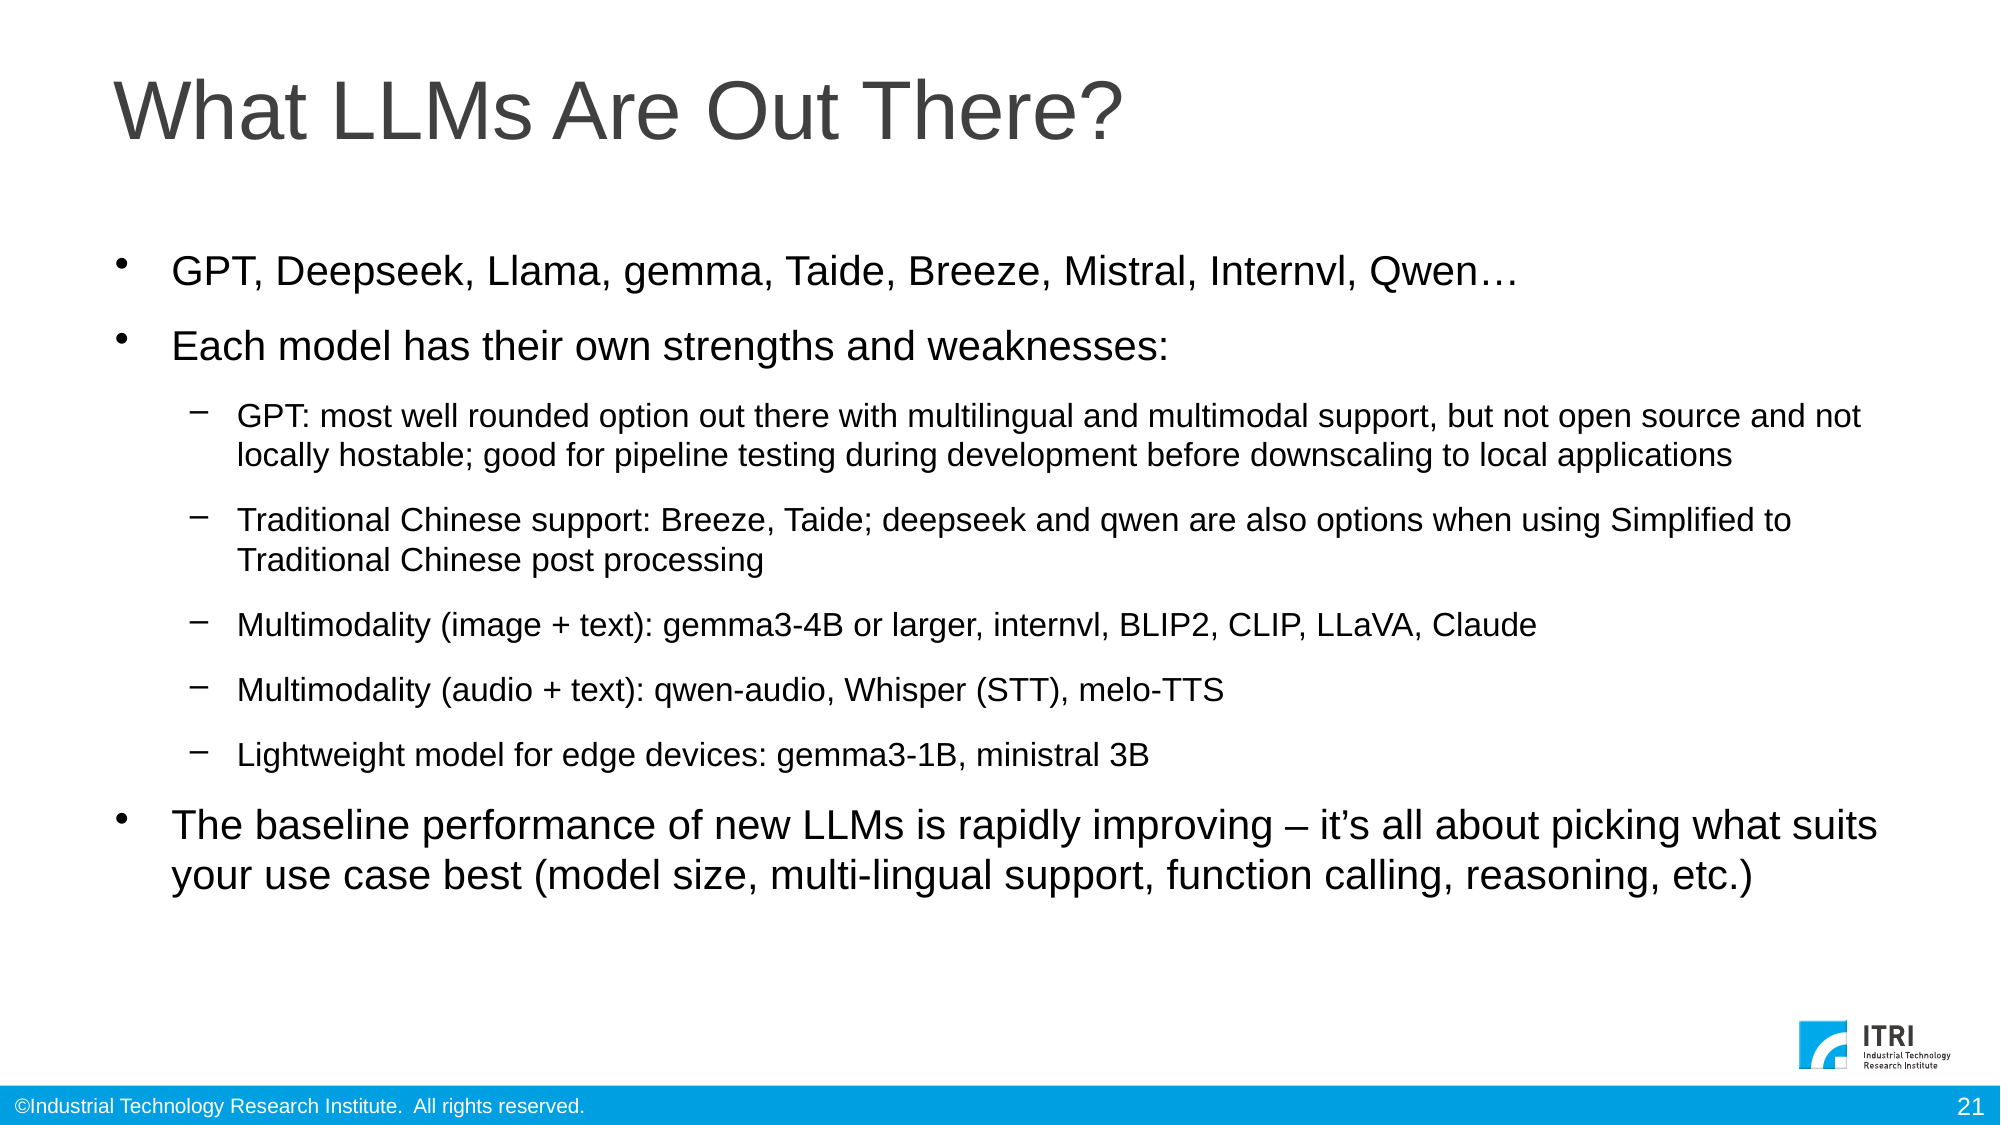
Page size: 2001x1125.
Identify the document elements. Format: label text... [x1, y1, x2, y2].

title What LLMs Are Out There? [98, 48, 1930, 198]
list GPT, Deepseek, Llama, gemma, Taide, Breeze, Mistral, Internvl, Qwen… Each model has their own strengths and weaknesses: GPT: most well rounded option out there with multilingual and multimodal support, but not open source and not locally hostable; good for pipeline testing during development before downscaling to local applications Traditional Chinese support: Breeze, Taide; deepseek and qwen are also options when using Simplified to Traditional Chinese post processing Multimodality (image + text): gemma3-4B or larger, internvl, BLIP2, CLIP, LLaVA, Claude Multimodality (audio + text): qwen-audio, Whisper (STT), melo-TTS Lightweight model for edge devices: gemma3-1B, ministral 3B The baseline performance of new LLMs is rapidly improving – it’s all about picking what suits your use case best (model size, multi-lingual support, function calling, reasoning, etc.) [99, 236, 1930, 1017]
slide_number 21 [1874, 1085, 2000, 1125]
